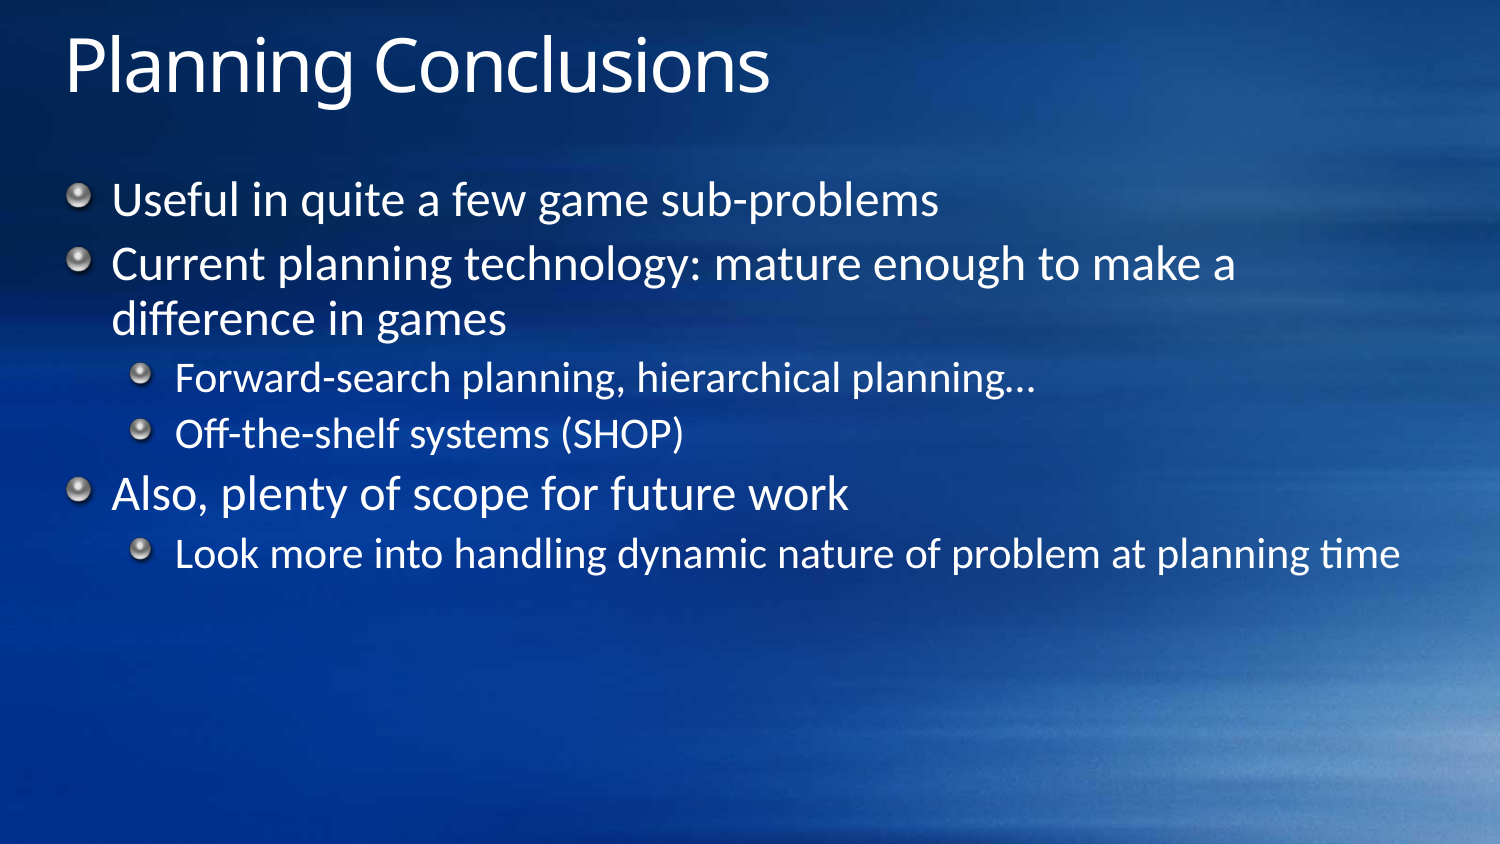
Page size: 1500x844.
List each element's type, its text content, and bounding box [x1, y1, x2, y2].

list Useful in quite a few game sub-problems Current planning technology: mature enough to make a difference in games Forward-search planning, hierarchical planning… Off-the-shelf systems (SHOP) Also, plenty of scope for future work Look more into handling dynamic nature of problem at planning time [62, 173, 1438, 592]
picture [0, 0, 1500, 844]
title Planning Conclusions [63, 28, 1438, 110]
